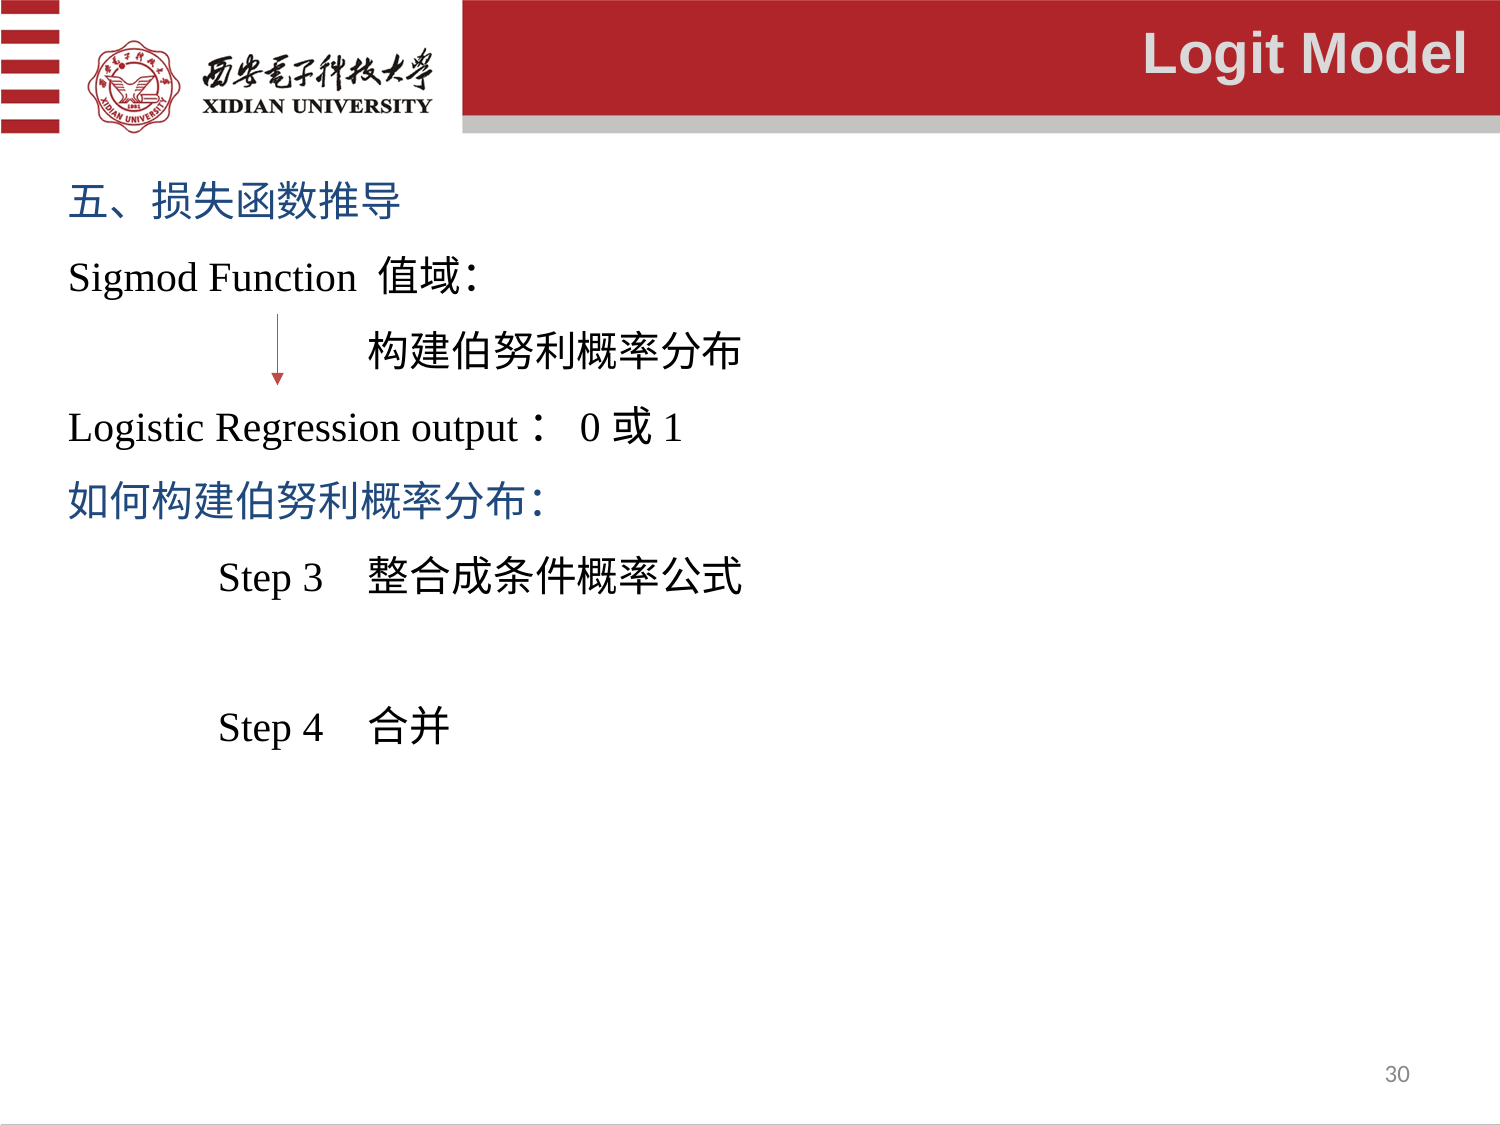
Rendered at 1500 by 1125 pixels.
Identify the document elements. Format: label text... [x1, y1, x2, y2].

slide_number 30 [1074, 1042, 1425, 1103]
picture [0, 0, 1500, 1125]
text_box Logit Model [1128, 7, 1495, 93]
